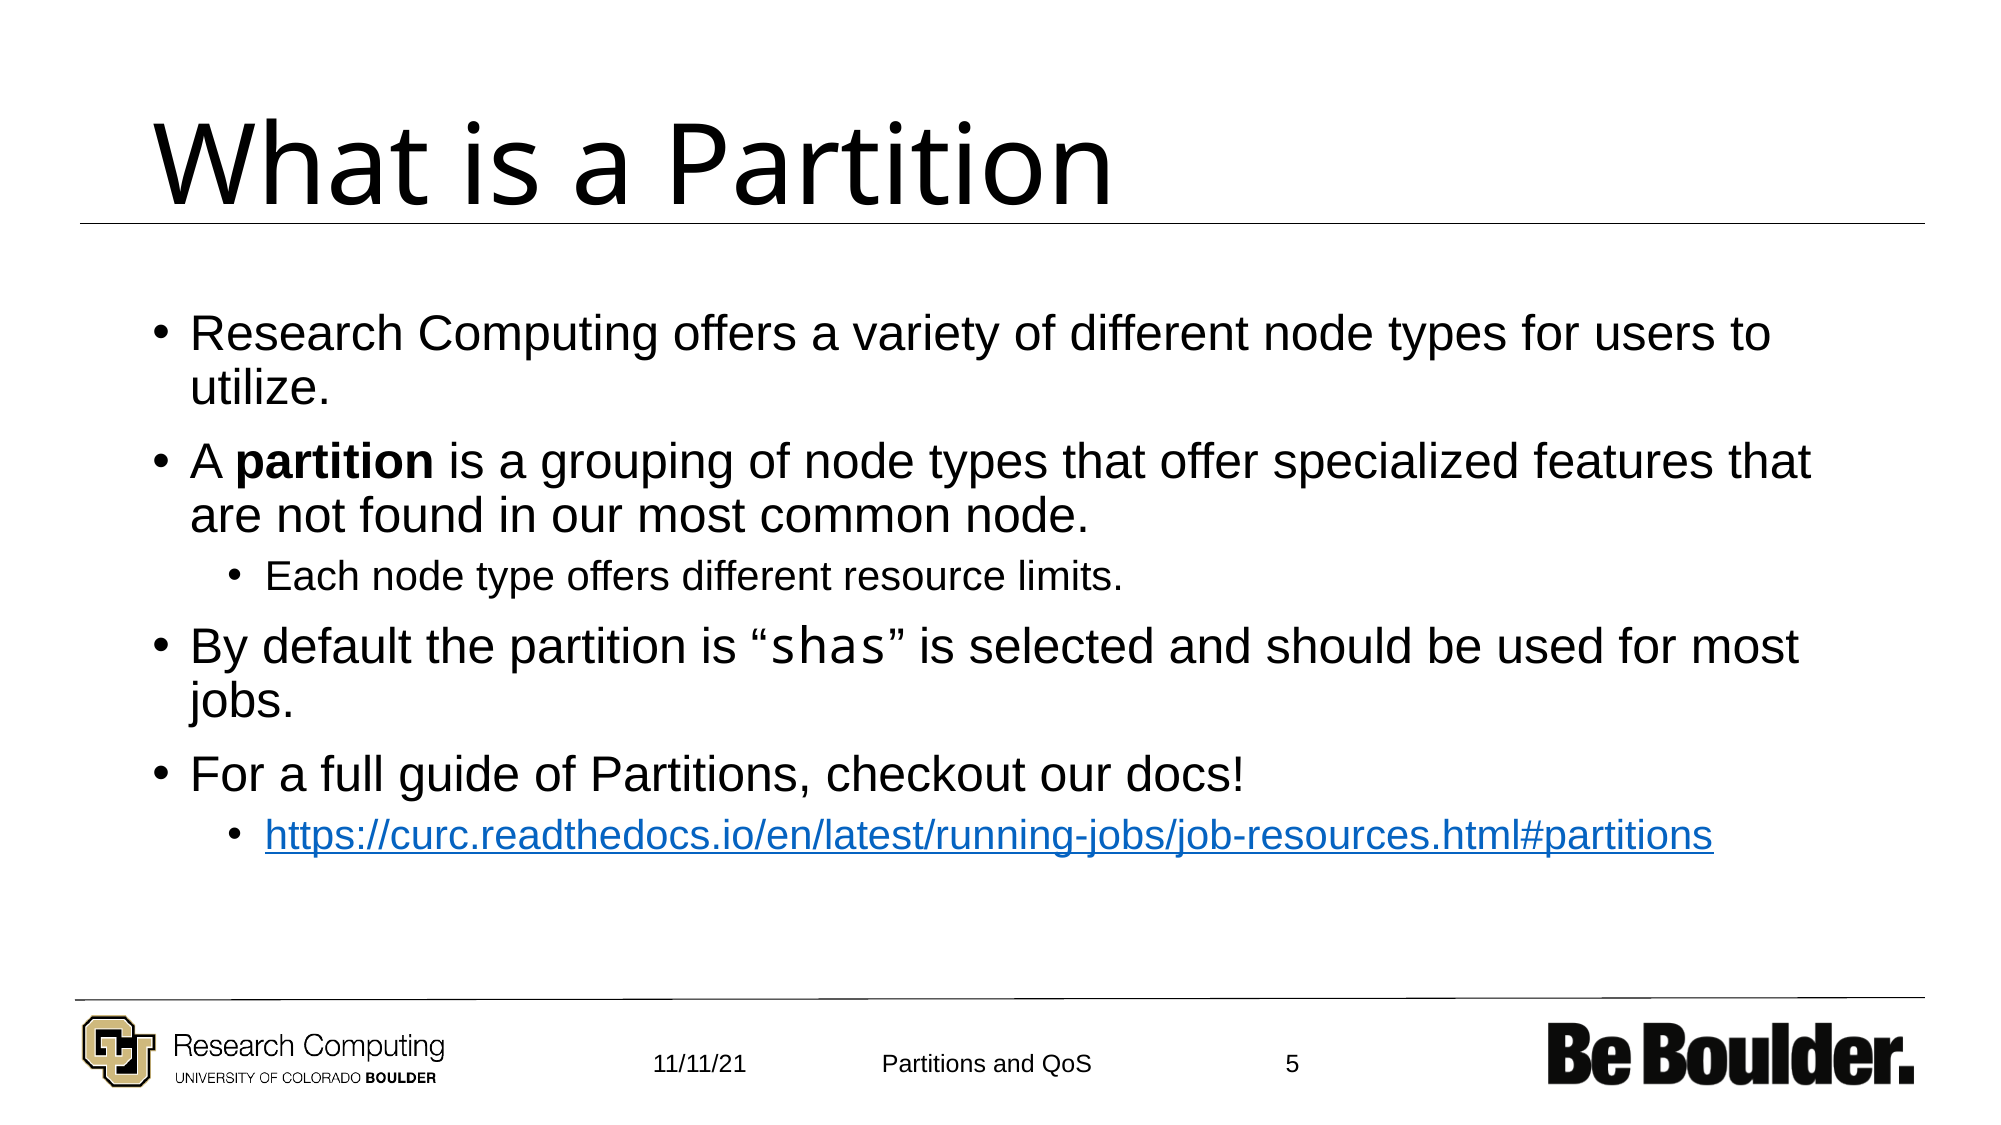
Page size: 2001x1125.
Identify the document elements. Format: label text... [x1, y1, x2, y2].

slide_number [637, 1032, 772, 1093]
list Research Computing offers a variety of different node types for users to utilize. A partition is a grouping of node types that offer specialized features that are not found in our most common node. Each node type offers different resource limits. By default the partition is “shas” is selected and should be used for most jobs. For a full guide of Partitions, checkout our docs! https://curc.readthedocs.io/en/latest/running-jobs/job-resources.html#partitions [137, 299, 1863, 983]
picture [81, 1015, 444, 1088]
picture [1524, 1015, 1938, 1088]
title What is a Partition [137, 59, 1863, 278]
slide_number 5 [1202, 1032, 1315, 1093]
footer Partitions and QoS [772, 1032, 1202, 1093]
